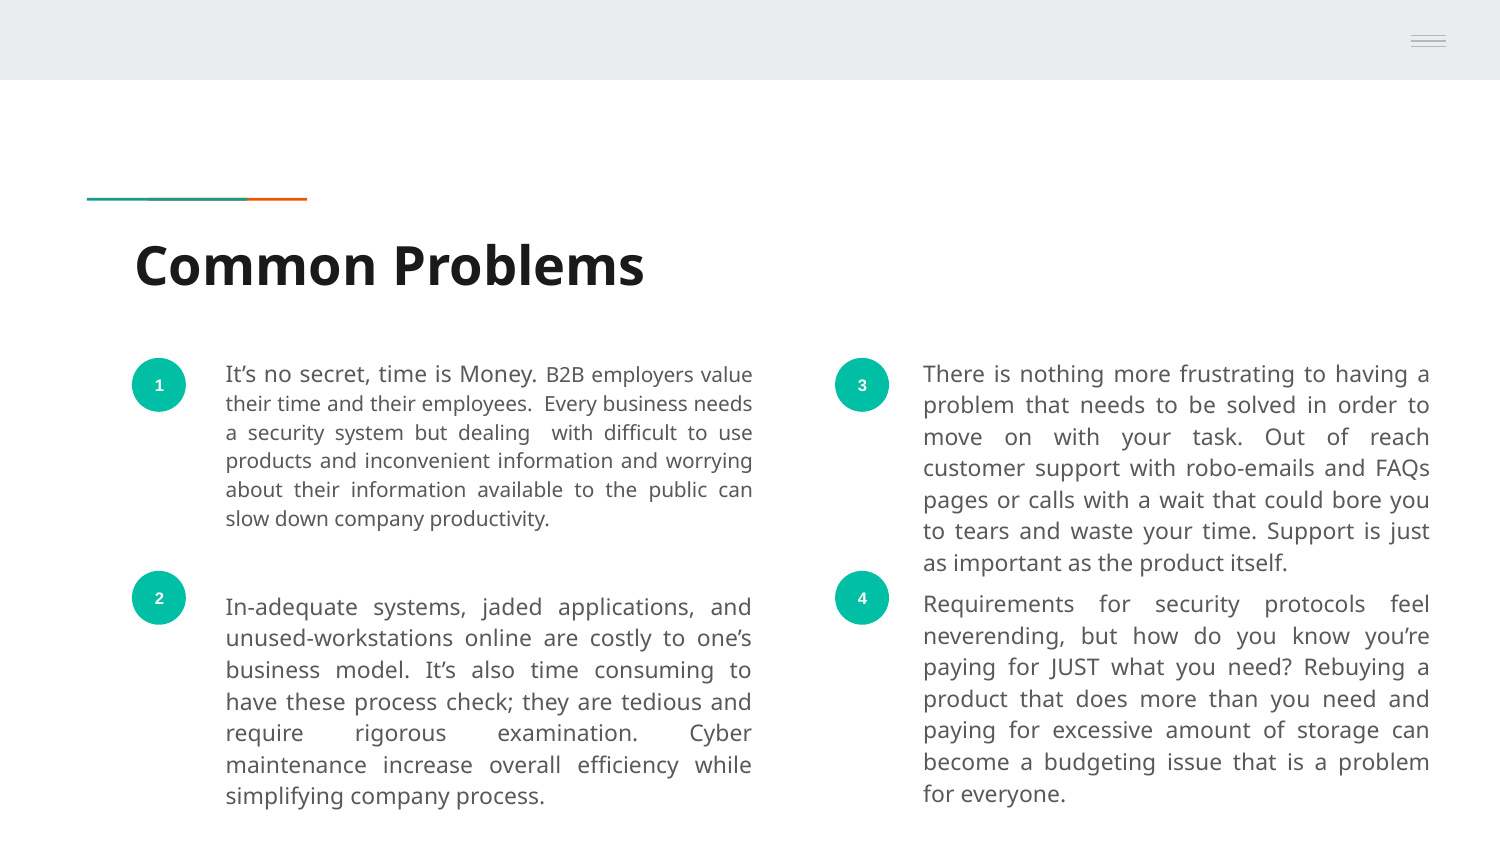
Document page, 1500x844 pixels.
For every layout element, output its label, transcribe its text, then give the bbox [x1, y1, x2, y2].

list In-adequate systems, jaded applications, and unused-workstations online are costly to one’s business model. It’s also time consuming to have these process check; they are tedious and require rigorous examination. Cyber maintenance increase overall efficiency while simplifying company process. [210, 573, 768, 746]
list Requirements for security protocols feel neverending, but how do you know you’re paying for JUST what you need? Rebuying a product that does more than you need and paying for excessive amount of storage can become a budgeting issue that is a problem for everyone. [908, 570, 1446, 746]
text_box 4 [835, 570, 890, 625]
text_box 3 [835, 357, 890, 412]
list It’s no secret, time is Money. B2B employers value their time and their employees. Every business needs a security system but dealing with difficult to use products and inconvenient information and worrying about their information available to the public can slow down company productivity. [210, 340, 768, 534]
text_box 1 [131, 357, 186, 412]
list There is nothing more frustrating to having a problem that needs to be solved in order to move on with your task. Out of reach customer support with robo-emails and FAQs pages or calls with a wait that could bore you to tears and waste your time. Support is just as important as the product itself. [908, 340, 1446, 564]
text_box 2 [131, 570, 186, 625]
title Common Problems [119, 216, 1381, 305]
